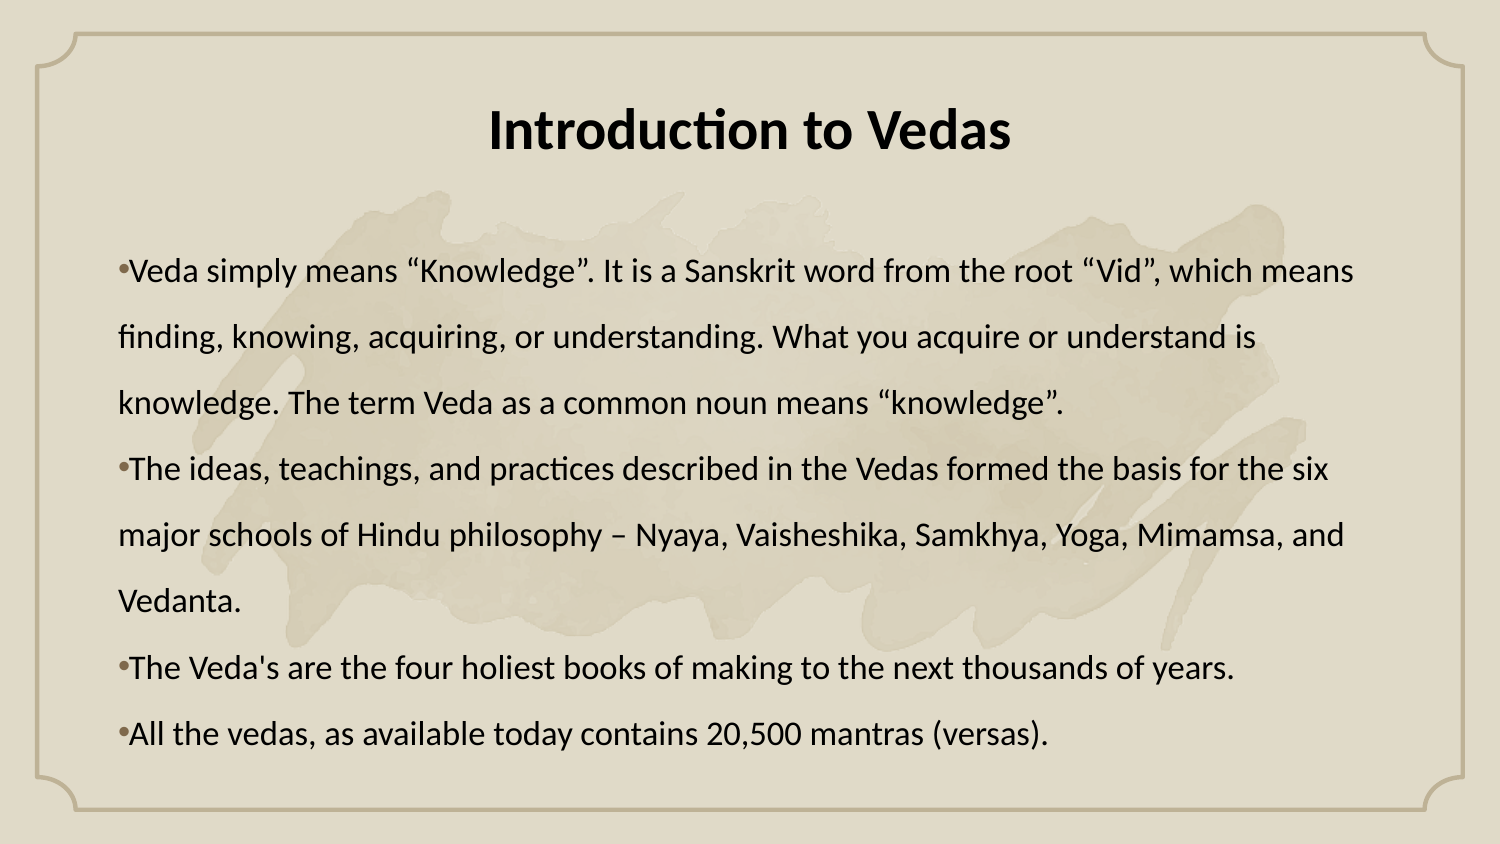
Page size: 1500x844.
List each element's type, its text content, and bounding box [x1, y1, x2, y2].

title Introduction to Vedas [103, 44, 1397, 207]
text_box Veda simply means “Knowledge”. It is a Sanskrit word from the root “Vid”, which means finding, knowing, acquiring, or understanding. What you acquire or understand is knowledge. The term Veda as a common noun means “knowledge”. The ideas, teachings, and practices described in the Vedas formed the basis for the six major schools of Hindu philosophy – Nyaya, Vaisheshika, Samkhya, Yoga, Mimamsa, and Vedanta. The Veda's are the four holiest books of making to the next thousands of years. All the vedas, as available today contains 20,500 mantras (versas). [103, 207, 1415, 772]
